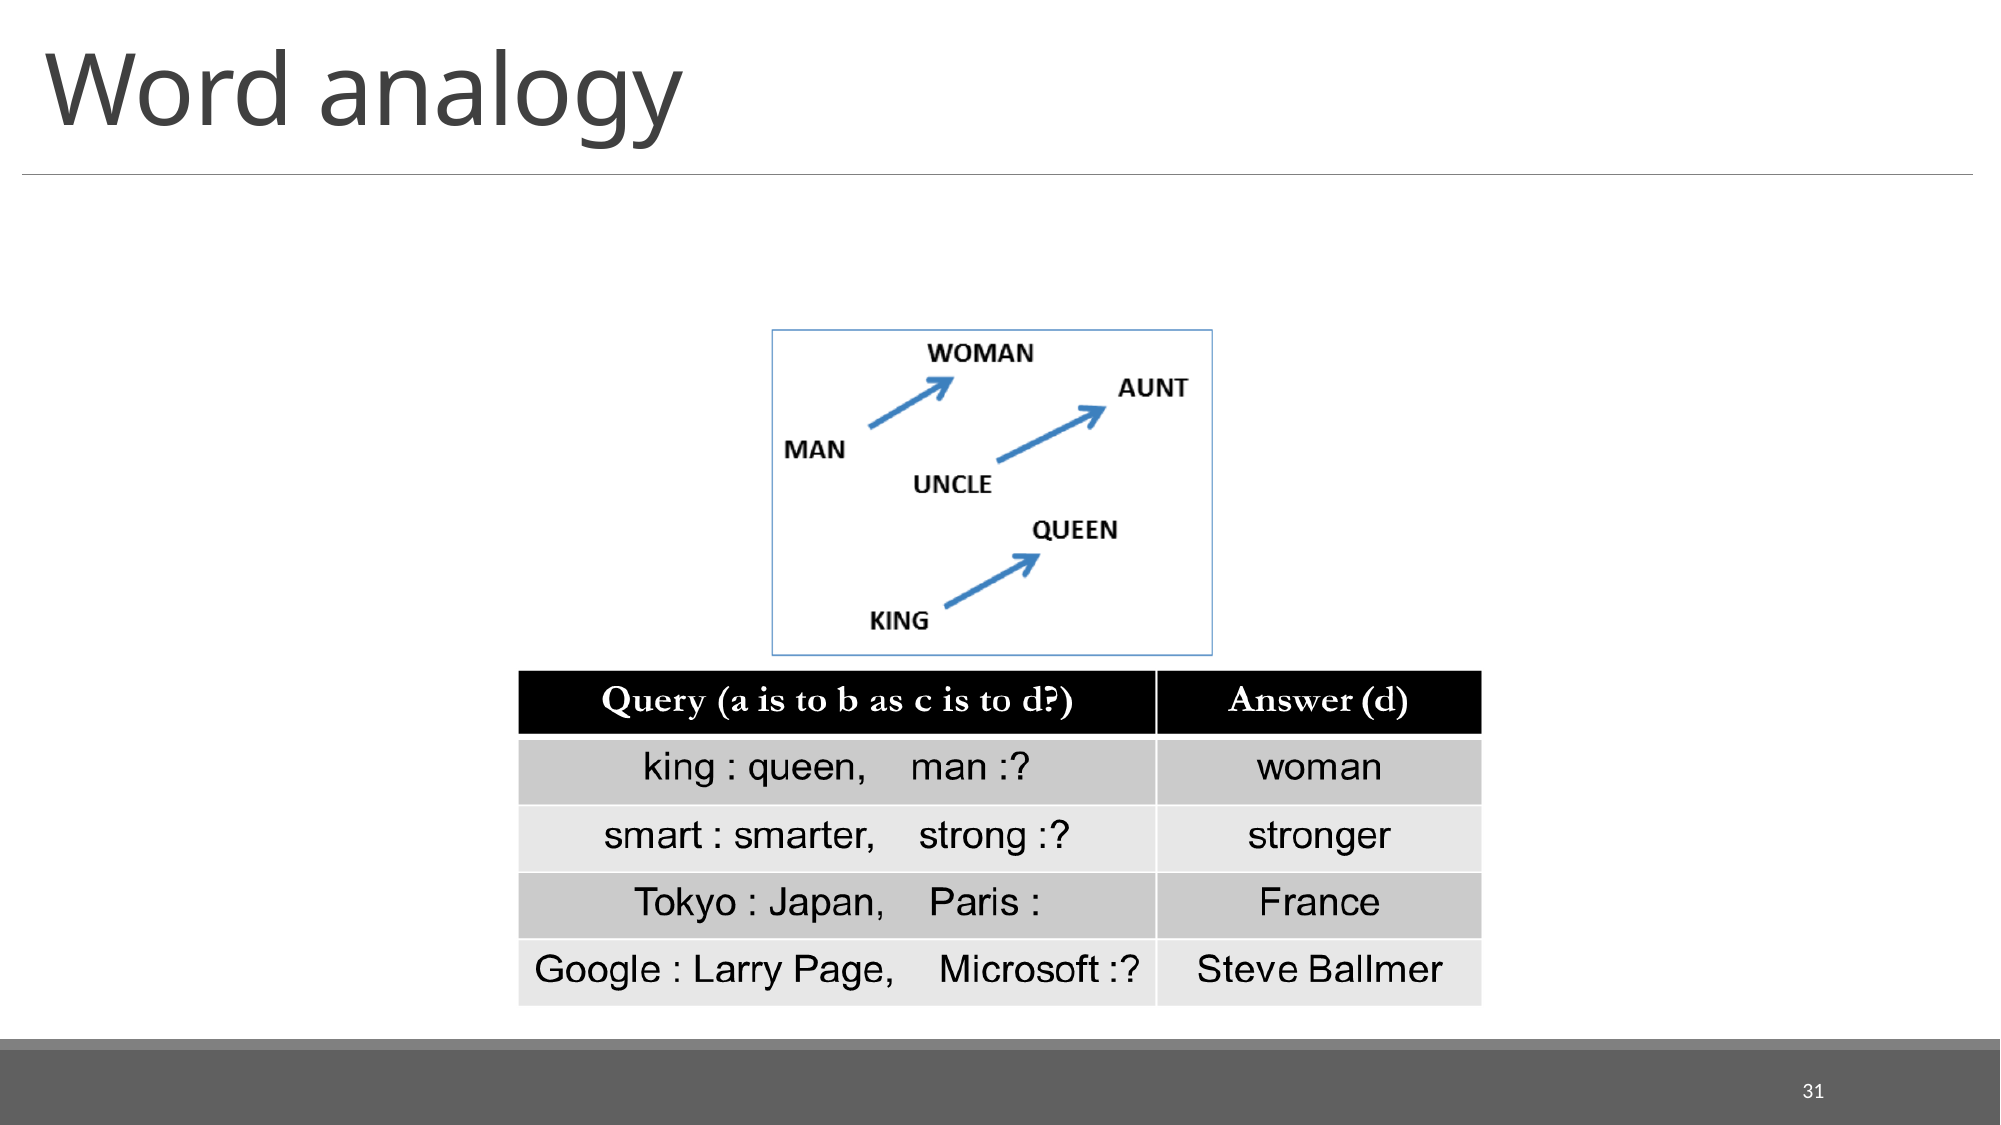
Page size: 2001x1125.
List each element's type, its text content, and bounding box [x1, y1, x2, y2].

title Word analogy [29, 22, 1969, 154]
slide_number 31 [1624, 1059, 1840, 1120]
picture [515, 302, 1487, 1014]
